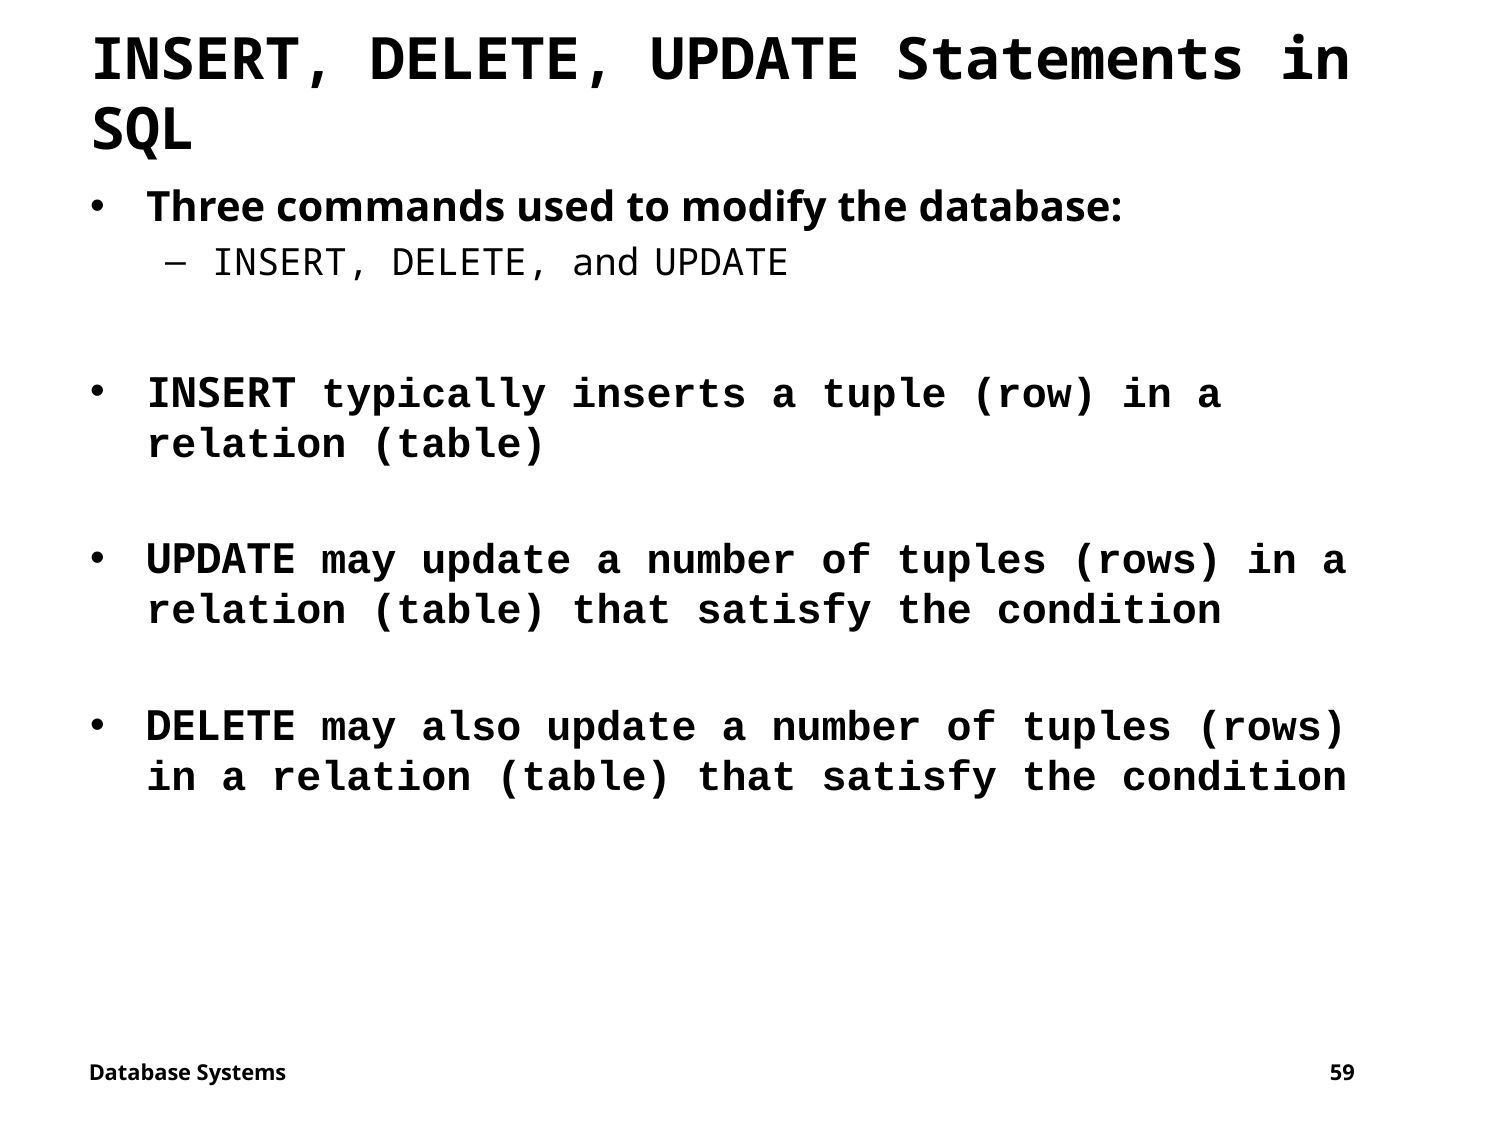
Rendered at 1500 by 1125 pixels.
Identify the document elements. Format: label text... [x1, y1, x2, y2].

title INSERT, DELETE, UPDATE Statements in SQL [75, 45, 1483, 138]
list Three commands used to modify the database: INSERT, DELETE, and UPDATE INSERT typically inserts a tuple (row) in a relation (table) UPDATE may update a number of tuples (rows) in a relation (table) that satisfy the condition DELETE may also update a number of tuples (rows) in a relation (table) that satisfy the condition [75, 172, 1425, 1047]
